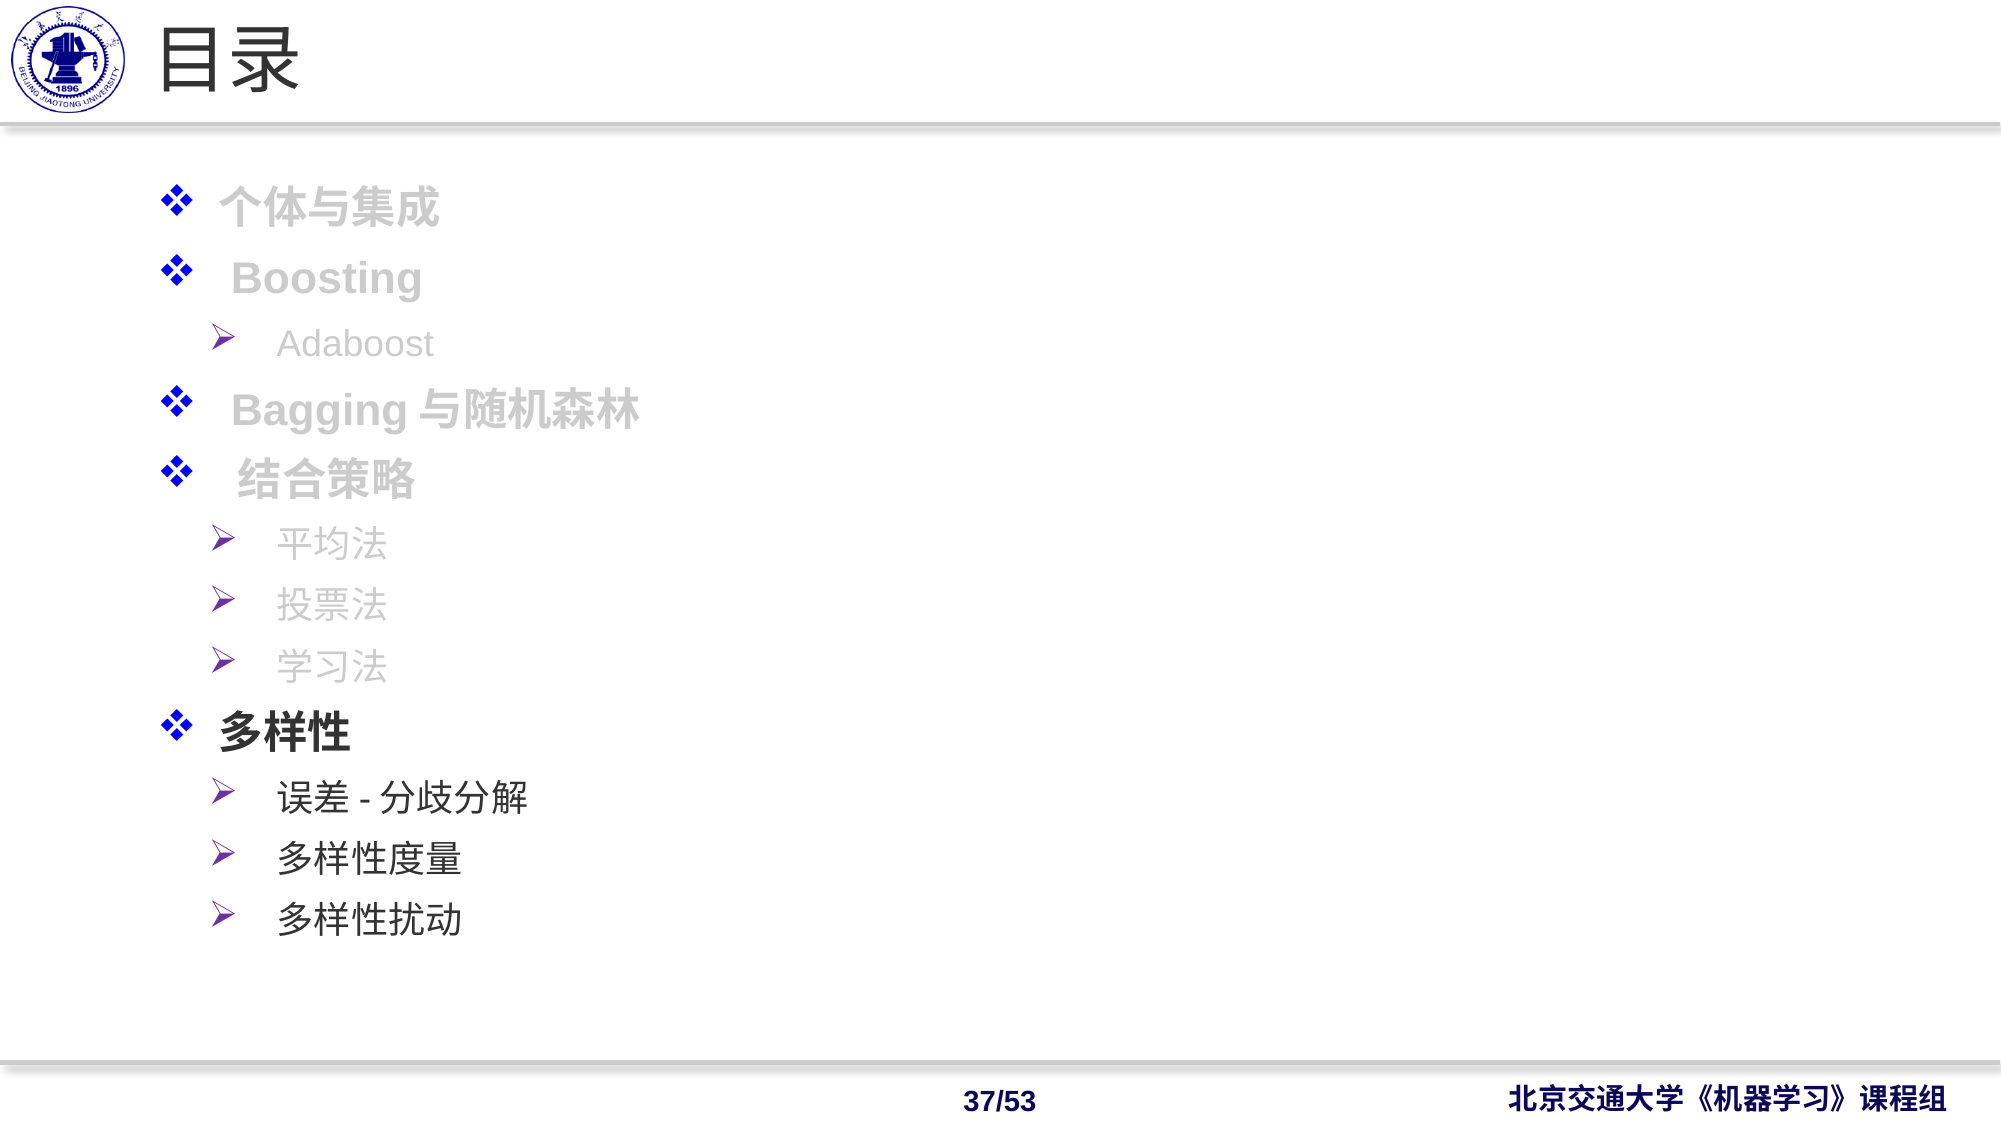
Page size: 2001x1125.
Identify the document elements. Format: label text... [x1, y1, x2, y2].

picture [11, 6, 125, 113]
list 个体与集成 Boosting Adaboost Bagging与随机森林 结合策略 平均法 投票法 学习法 多样性 误差-分歧分解 多样性度量 多样性扰动 [137, 171, 1563, 954]
title 目录 [137, 24, 1413, 103]
